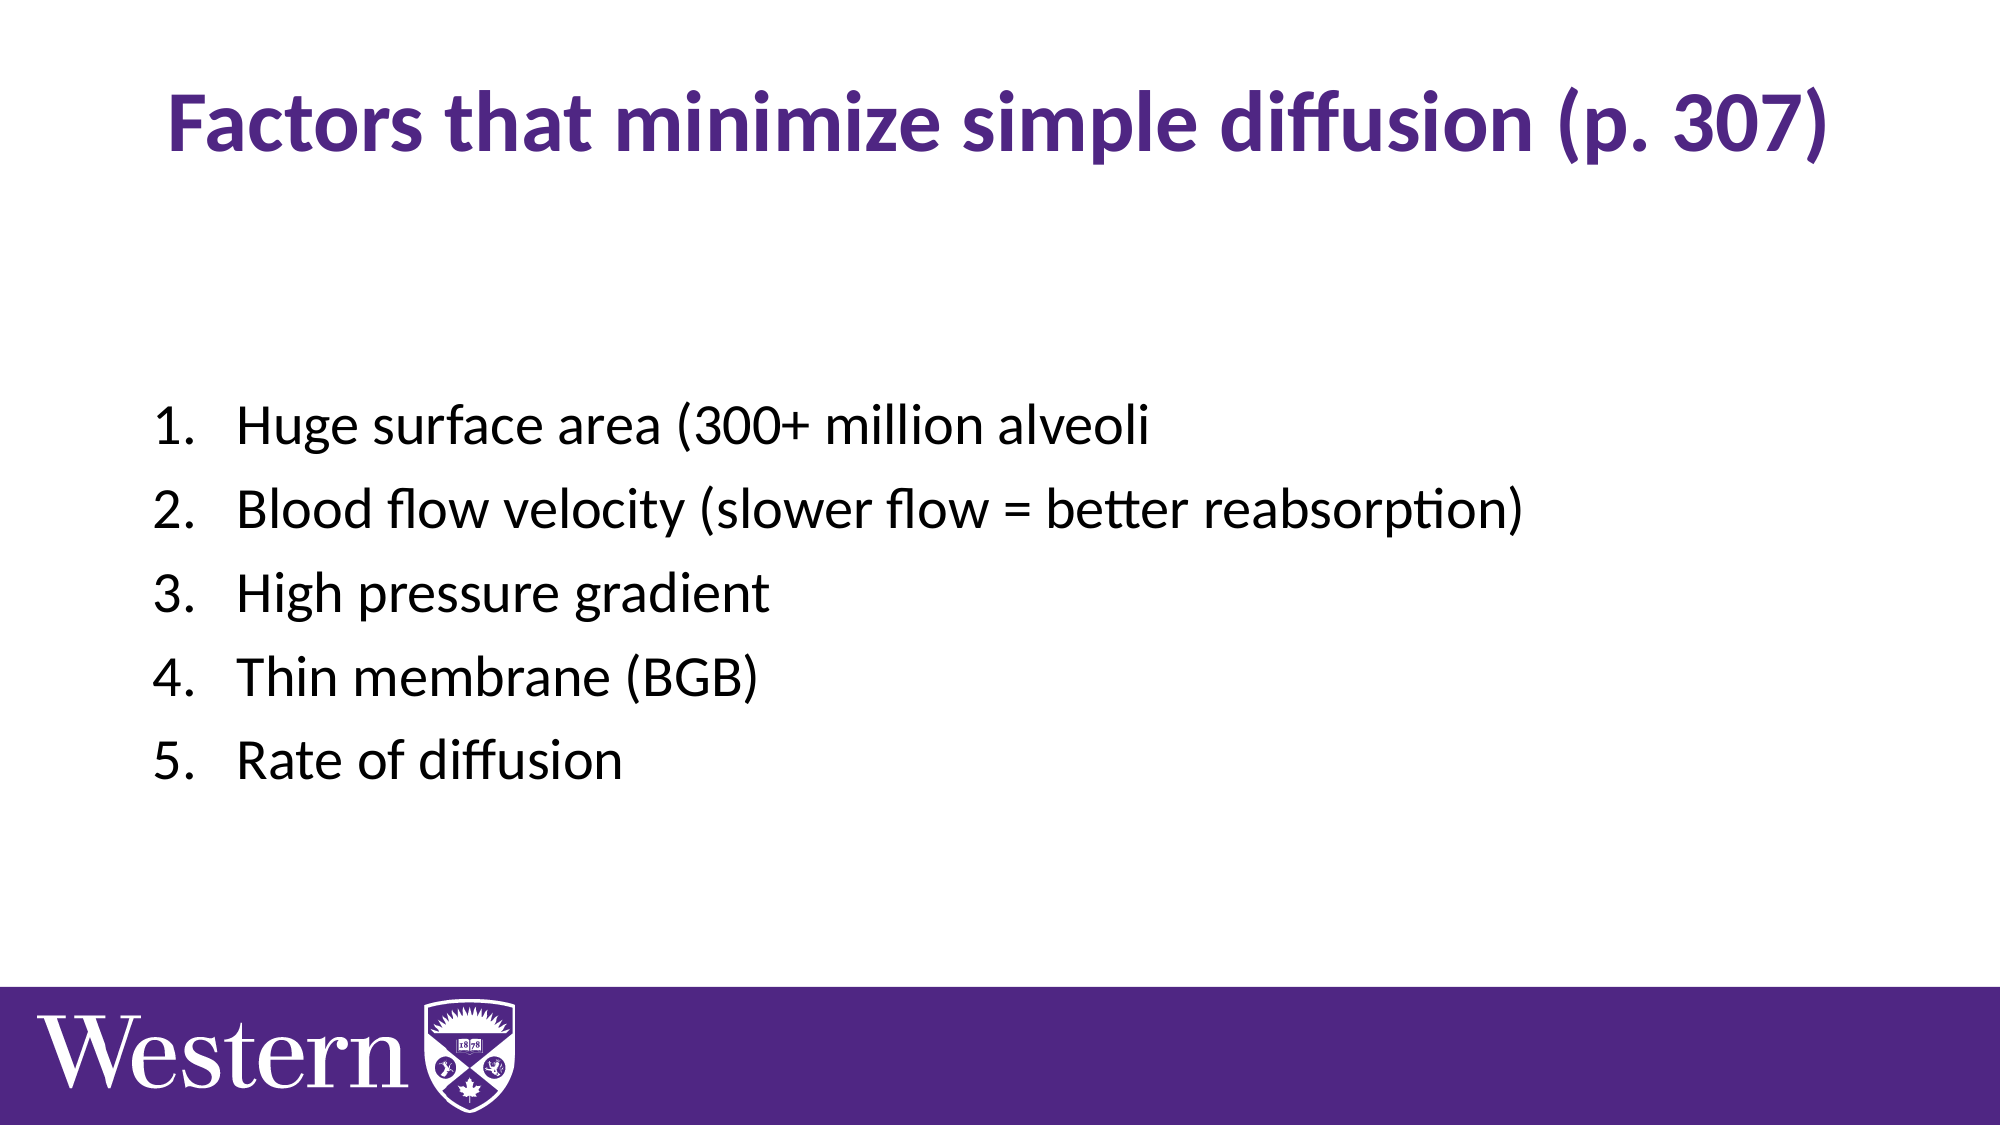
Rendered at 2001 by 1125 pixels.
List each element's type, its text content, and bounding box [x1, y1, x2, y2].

text_box [0, 986, 2000, 1125]
picture [37, 999, 515, 1113]
title Factors that minimize simple diffusion (p. 307) [123, 32, 1877, 213]
